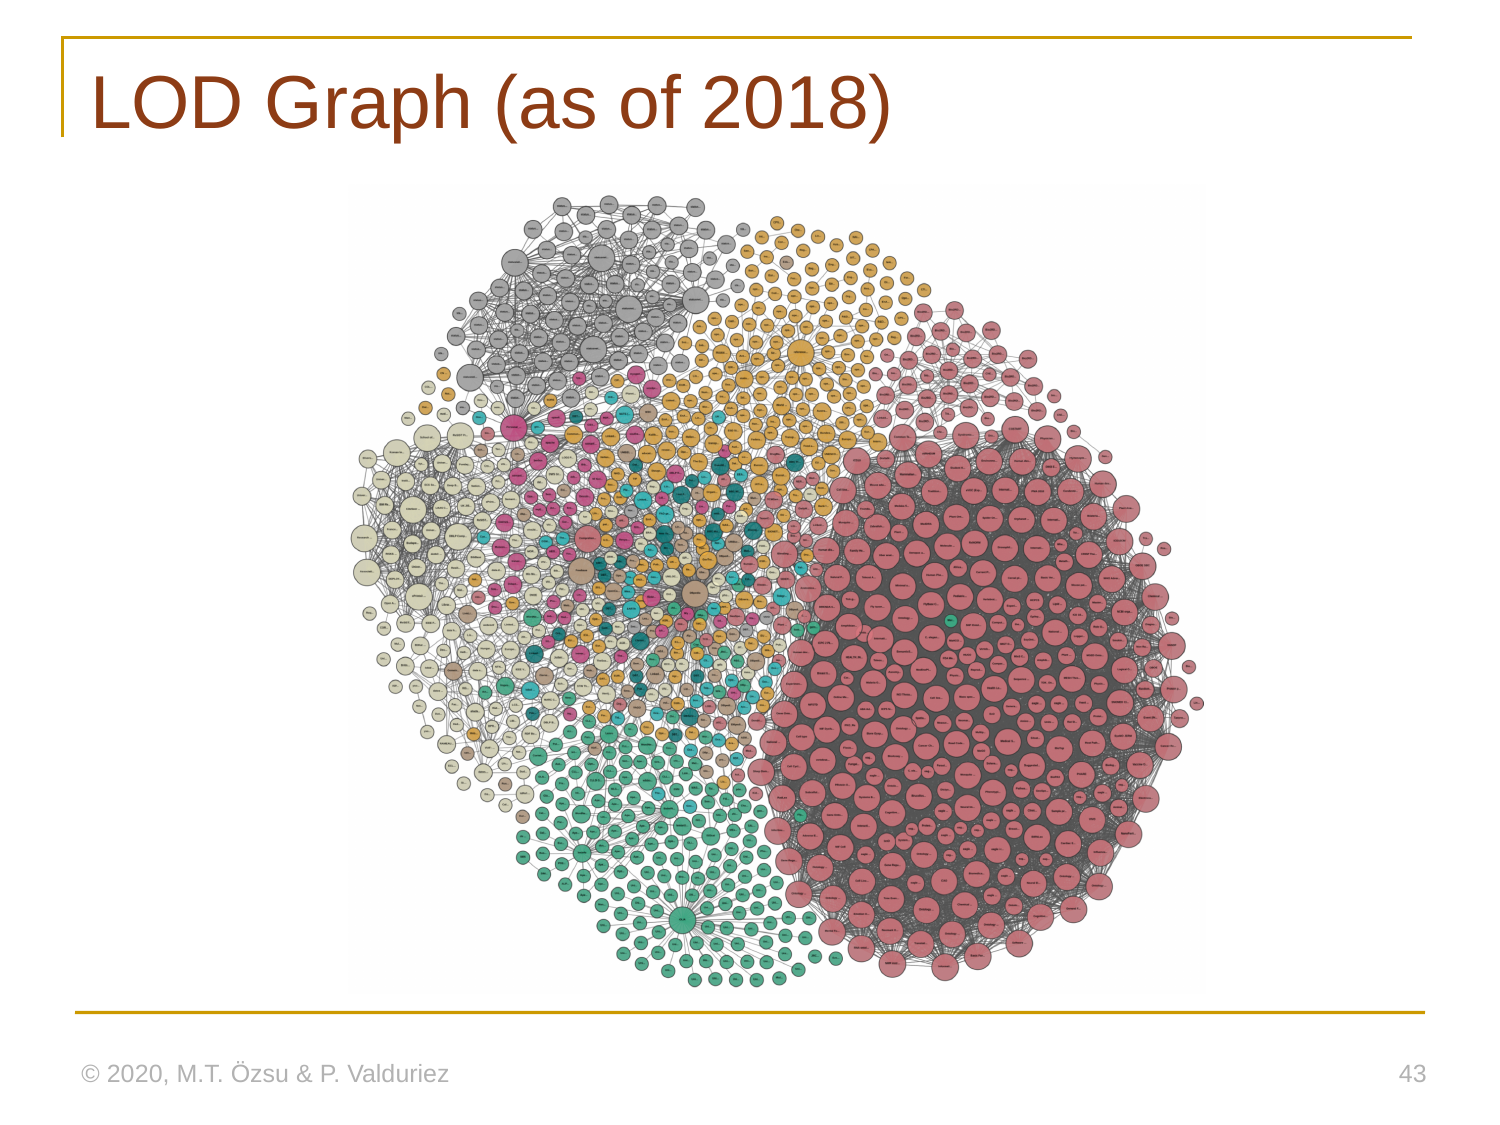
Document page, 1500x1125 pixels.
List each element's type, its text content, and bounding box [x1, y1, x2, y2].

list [348, 184, 1206, 995]
slide_number 43 [1104, 1042, 1442, 1103]
title LOD Graph (as of 2018) [74, 45, 1426, 233]
footer © 2020, M.T. Özsu & P. Valduriez [66, 1042, 573, 1103]
